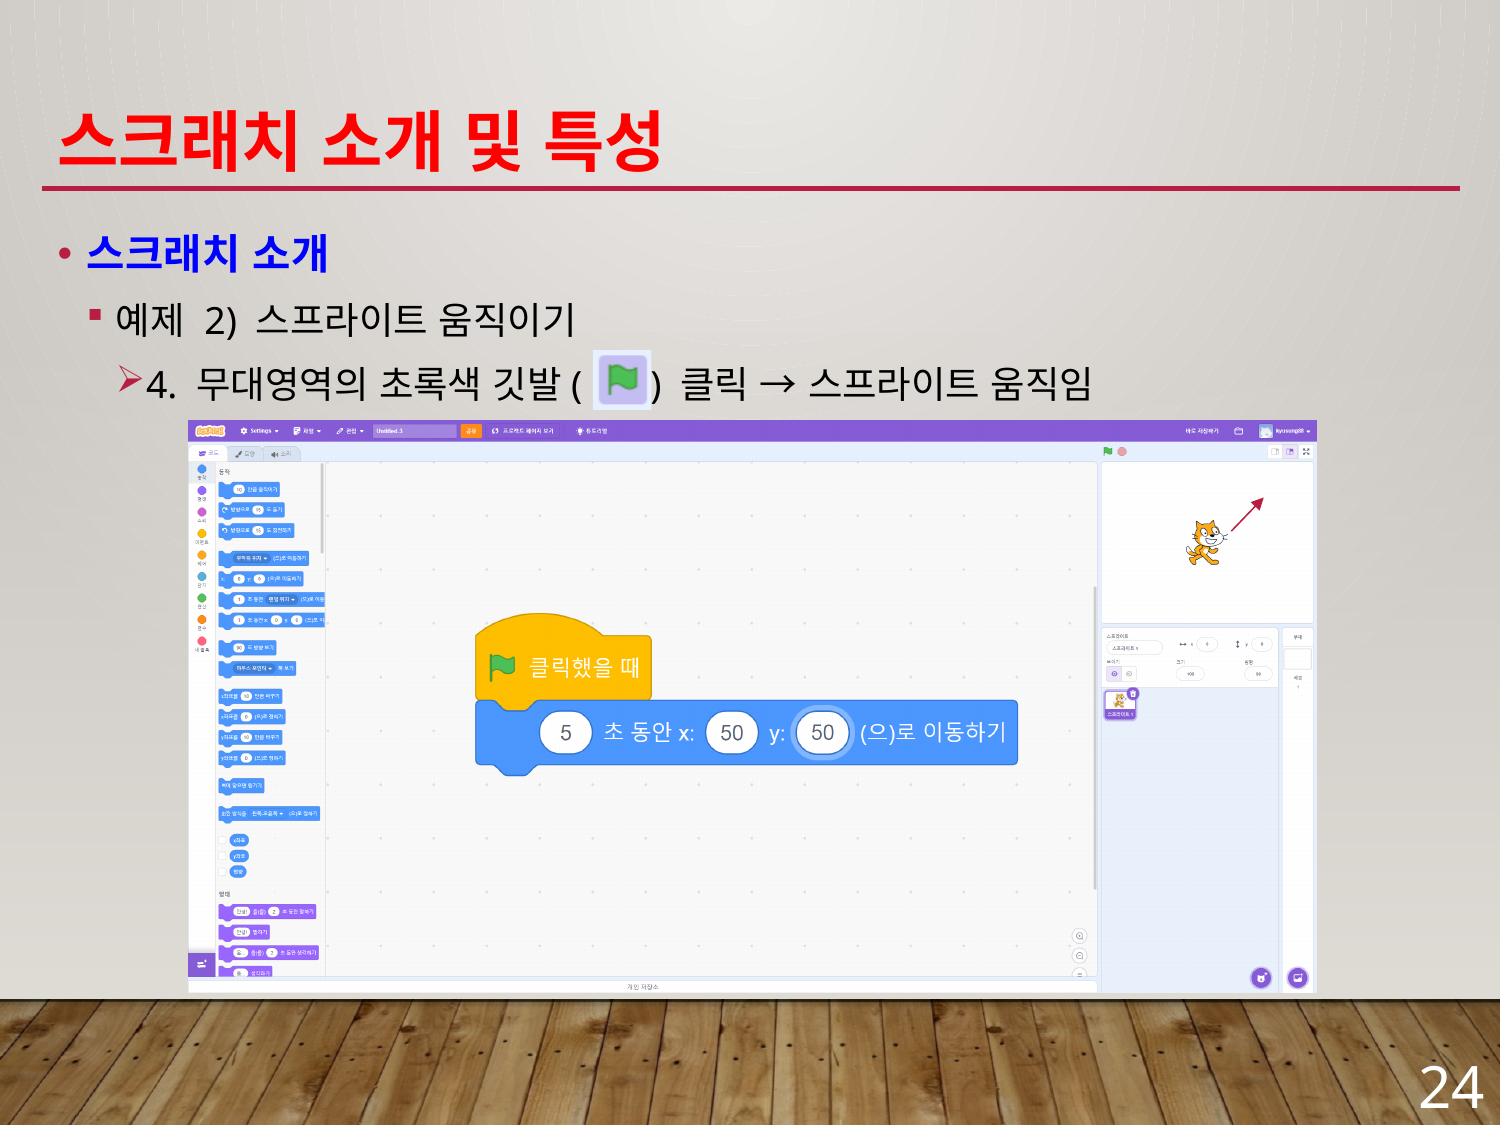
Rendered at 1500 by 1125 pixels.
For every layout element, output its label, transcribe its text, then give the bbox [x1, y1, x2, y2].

title 스크래치 소개 및 특성 [42, 16, 1461, 189]
picture [188, 420, 1318, 993]
picture [0, 999, 1500, 1125]
slide_number 24 [1369, 1042, 1500, 1125]
picture [592, 350, 652, 411]
list 스크래치 소개 예제 2) 스프라이트 움직이기 4. 무대영역의 초록색 깃발( ) 클릭 → 스프라이트 움직임 [42, 210, 1461, 993]
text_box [1230, 497, 1264, 532]
